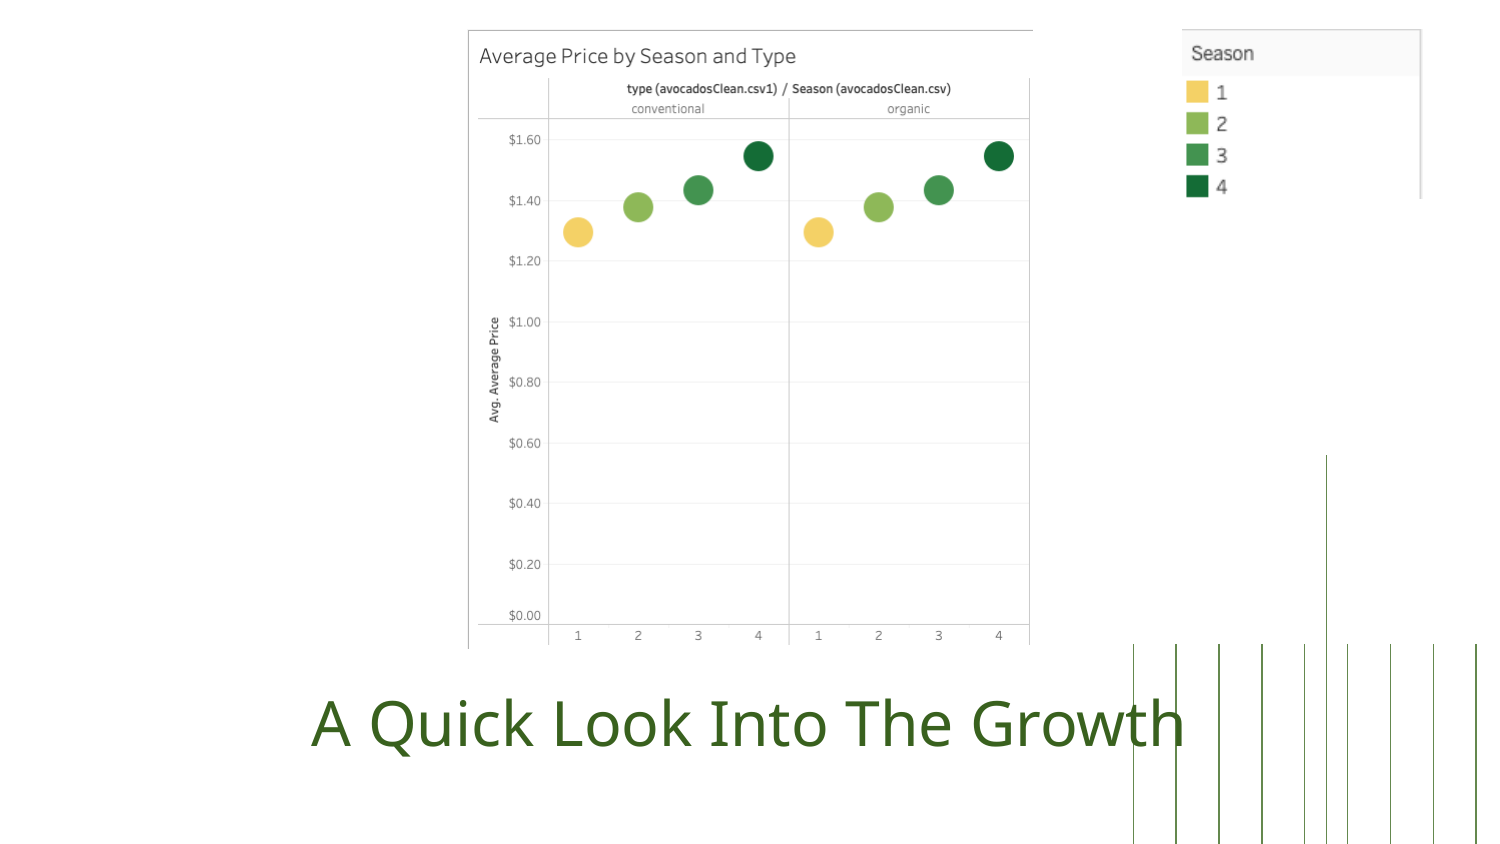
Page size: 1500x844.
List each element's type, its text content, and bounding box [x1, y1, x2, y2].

title A Quick Look Into The Growth [194, 669, 1306, 756]
picture [467, 29, 1033, 649]
picture [1181, 29, 1424, 199]
